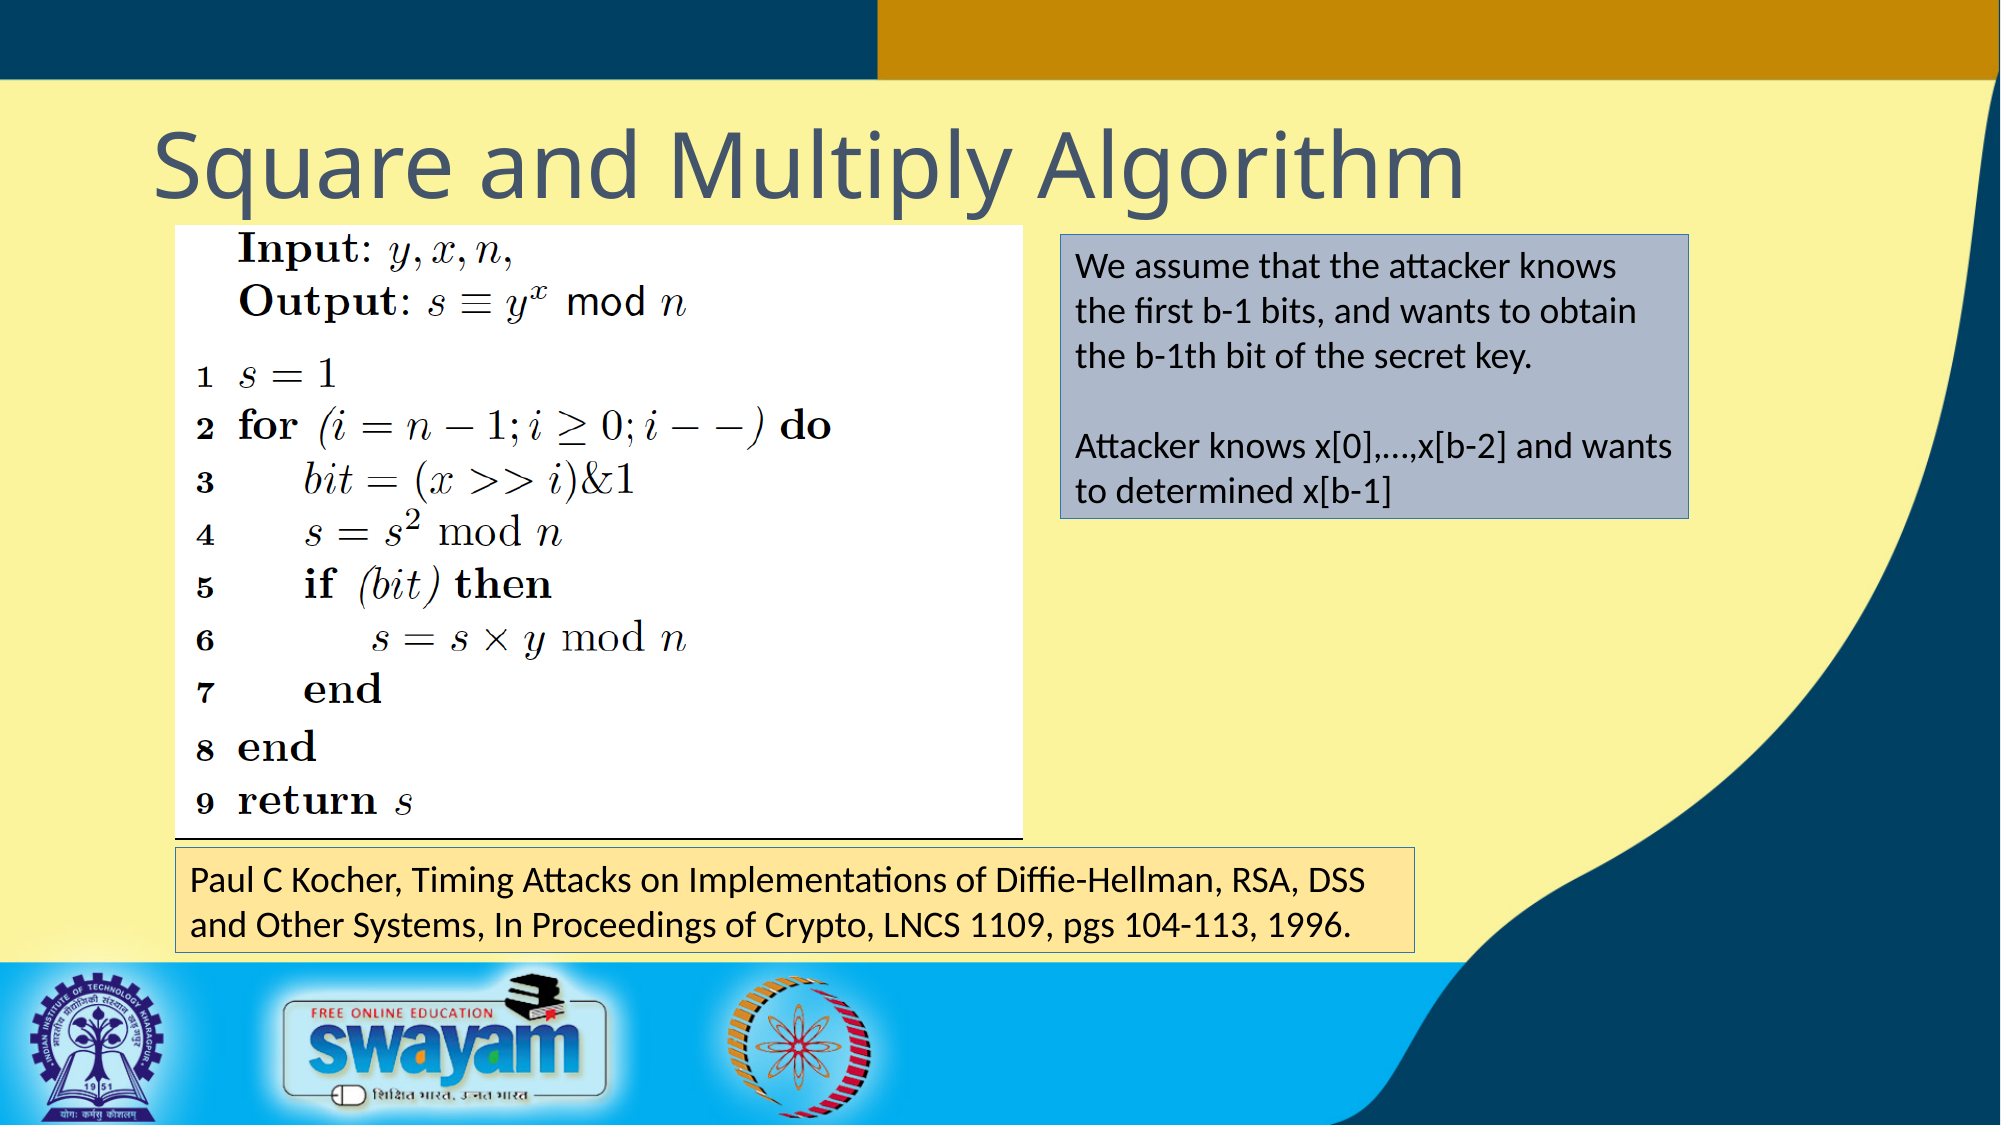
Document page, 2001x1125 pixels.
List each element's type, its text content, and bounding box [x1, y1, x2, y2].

picture [1425, 1016, 1433, 1023]
text_box Paul C Kocher, Timing Attacks on Implementations of Diffie-Hellman, RSA, DSS and Other Systems, In Proceedings of Crypto, LNCS 1109, pgs 104-113, 1996. [175, 847, 1415, 953]
text_box We assume that the attacker knows the first b-1 bits, and wants to obtain the b-1th bit of the secret key. Attacker knows x[0],…,x[b-2] and wants to determined x[b-1] [1060, 234, 1689, 519]
picture [0, 0, 2001, 1125]
title Square and Multiply Algorithm [137, 59, 1863, 278]
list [175, 225, 1023, 840]
